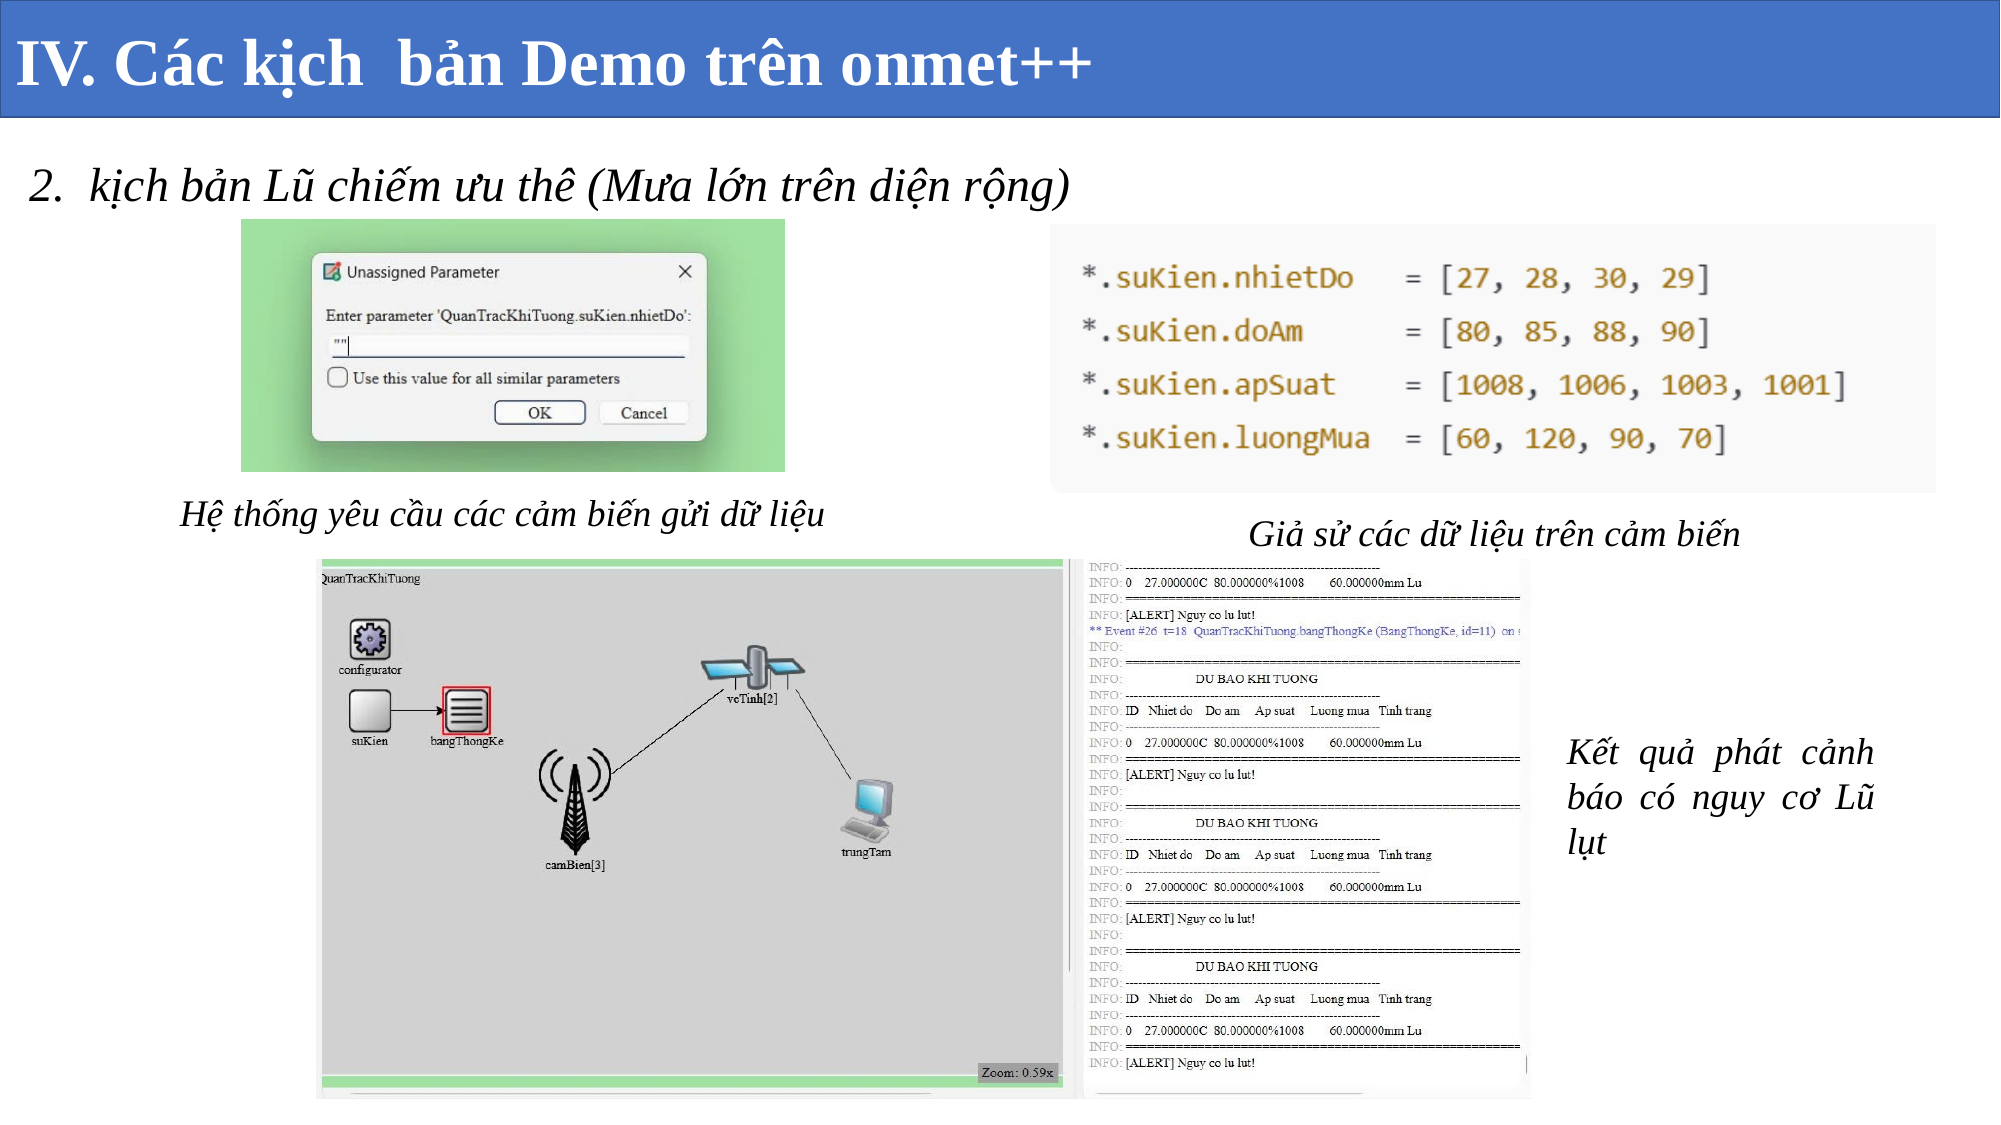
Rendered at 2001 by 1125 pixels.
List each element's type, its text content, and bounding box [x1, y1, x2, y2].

text_box Hệ thống yêu cầu các cảm biến gửi dữ liệu [90, 458, 842, 542]
text_box 2. kịch bản Lũ chiếm ưu thê (Mưa lớn trên diện rộng) [0, 117, 1086, 219]
text_box Giả sử các dữ liệu trên cảm biến [1158, 493, 1757, 561]
text_box Kết quả phát cảnh báo có nguy cơ Lũ lụt [1531, 719, 1890, 870]
picture [1049, 224, 1936, 493]
picture [316, 559, 1531, 1099]
picture [241, 219, 785, 472]
text_box IV. Các kịch bản Demo trên onmet++ [0, 0, 2000, 118]
